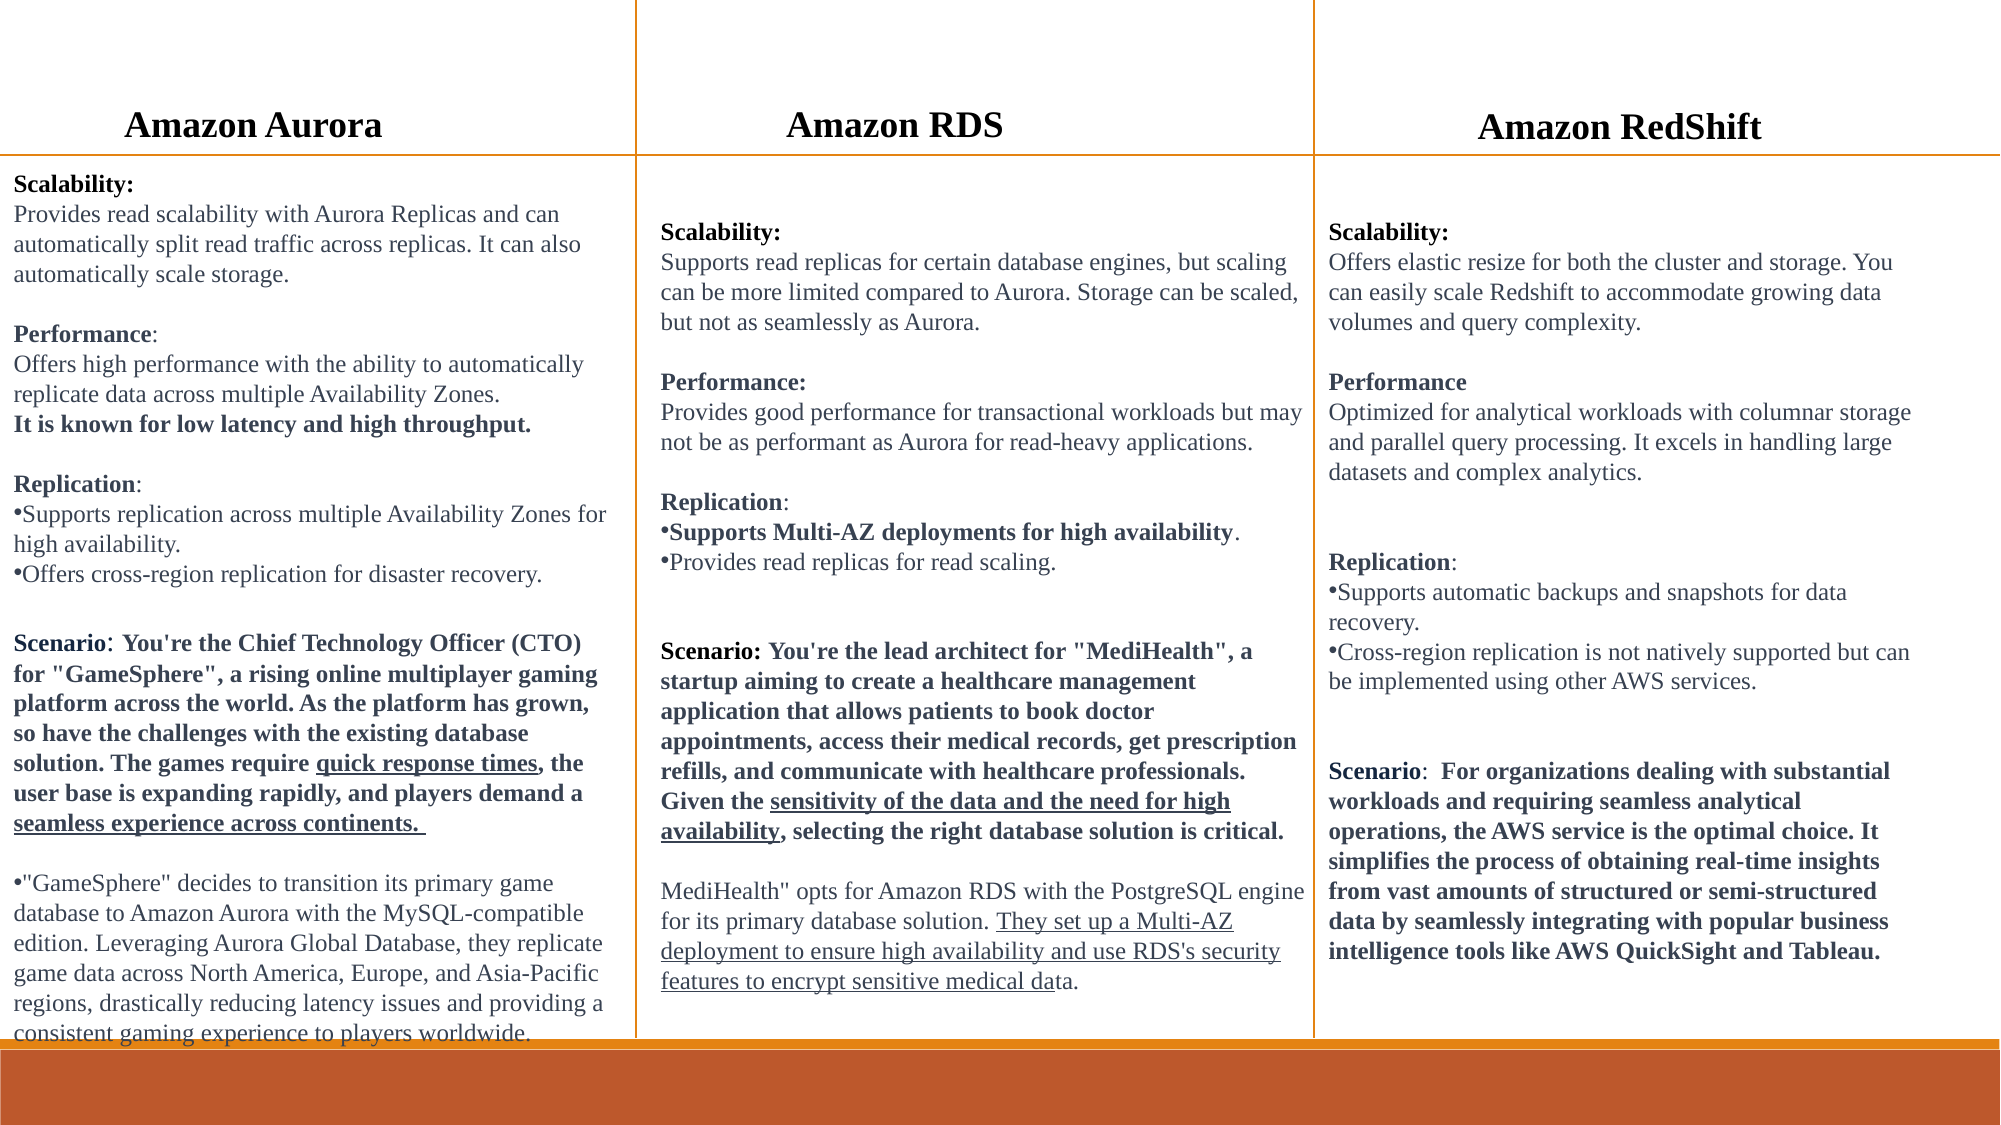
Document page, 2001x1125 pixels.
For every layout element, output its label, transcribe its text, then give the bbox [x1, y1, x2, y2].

text_box Amazon RedShift [1462, 94, 1941, 152]
text_box Scalability: Supports read replicas for certain database engines, but scaling can be more limited compared to Aurora. Storage can be scaled, but not as seamlessly as Aurora. Performance: Provides good performance for transactional workloads but may not be as performant as Aurora for read-heavy applications. Replication: Supports Multi-AZ deployments for high availability. Provides read replicas for read scaling. Scenario: You're the lead architect for "MediHealth", a startup aiming to create a healthcare management application that allows patients to book doctor appointments, access their medical records, get prescription refills, and communicate with healthcare professionals. Given the sensitivity of the data and the need for high availability, selecting the right database solution is critical. MediHealth" opts for Amazon RDS with the PostgreSQL engine for its primary database solution. They set up a Multi-AZ deployment to ensure high availability and use RDS's security features to encrypt sensitive medical data. [645, 208, 1310, 1002]
text_box Scalability: Provides read scalability with Aurora Replicas and can automatically split read traffic across replicas. It can also automatically scale storage. Performance: Offers high performance with the ability to automatically replicate data across multiple Availability Zones. It is known for low latency and high throughput. Replication: Supports replication across multiple Availability Zones for high availability. Offers cross-region replication for disaster recovery. Scenario: You're the Chief Technology Officer (CTO) for "GameSphere", a rising online multiplayer gaming platform across the world. As the platform has grown, so have the challenges with the existing database solution. The games require quick response times, the user base is expanding rapidly, and players demand a seamless experience across continents. "GameSphere" decides to transition its primary game database to Amazon Aurora with the MySQL-compatible edition. Leveraging Aurora Global Database, they replicate game data across North America, Europe, and Asia-Pacific regions, drastically reducing latency issues and providing a consistent gaming experience to players worldwide. [0, 163, 625, 1084]
text_box Scalability: Offers elastic resize for both the cluster and storage. You can easily scale Redshift to accommodate growing data volumes and query complexity. Performance Optimized for analytical workloads with columnar storage and parallel query processing. It excels in handling large datasets and complex analytics. Replication: Supports automatic backups and snapshots for data recovery. Cross-region replication is not natively supported but can be implemented using other AWS services. Scenario: For organizations dealing with substantial workloads and requiring seamless analytical operations, the AWS service is the optimal choice. It simplifies the process of obtaining real-time insights from vast amounts of structured or semi-structured data by seamlessly integrating with popular business intelligence tools like AWS QuickSight and Tableau. [1324, 208, 1931, 1032]
text_box Amazon Aurora [109, 92, 588, 152]
text_box Amazon RDS [771, 92, 1250, 152]
